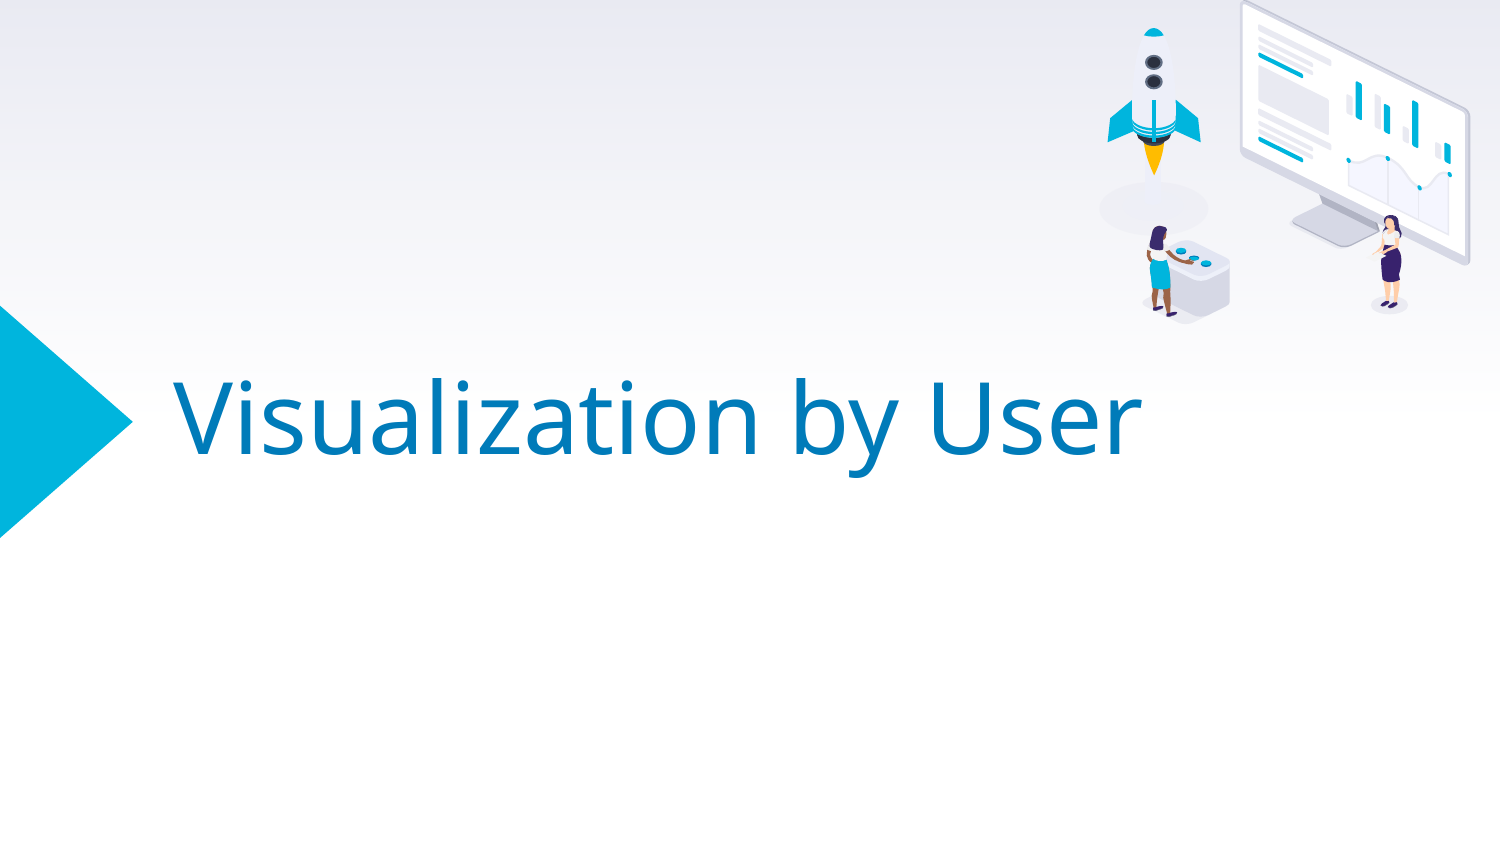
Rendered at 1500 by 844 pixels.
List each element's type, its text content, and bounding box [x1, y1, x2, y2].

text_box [1098, 0, 1471, 325]
title Visualization by User [173, 278, 1234, 474]
